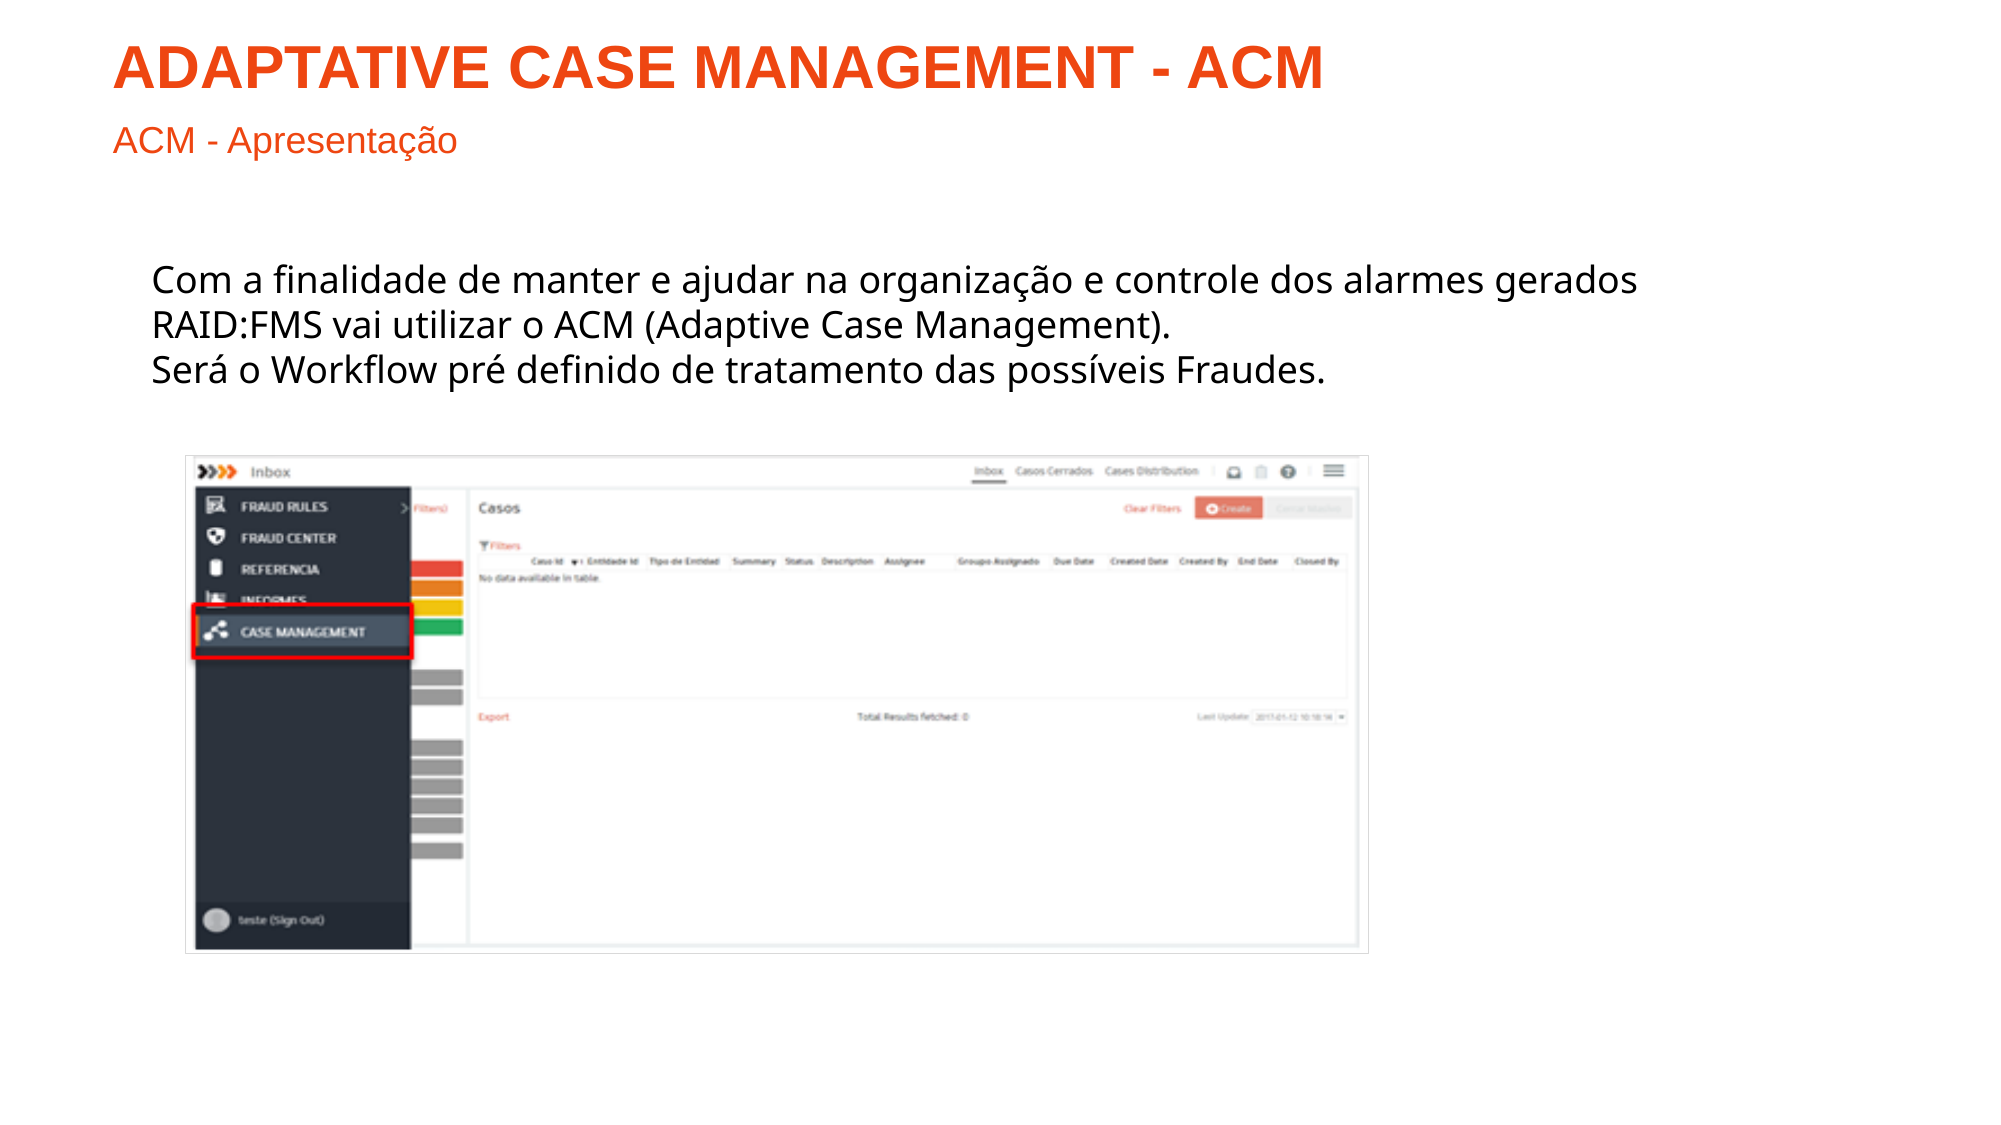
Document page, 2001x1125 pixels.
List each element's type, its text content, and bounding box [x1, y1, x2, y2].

text_box ACM - Apresentação [97, 104, 1867, 173]
picture [185, 455, 1369, 954]
text_box Com a finalidade de manter e ajudar na organização e controle dos alarmes gerados RAID:FMS vai utilizar o ACM (Adaptive Case Management). Será o Workflow pré definido de tratamento das possíveis Fraudes. [136, 248, 1792, 399]
text_box Adaptative Case Management - ACM [97, 28, 1866, 104]
